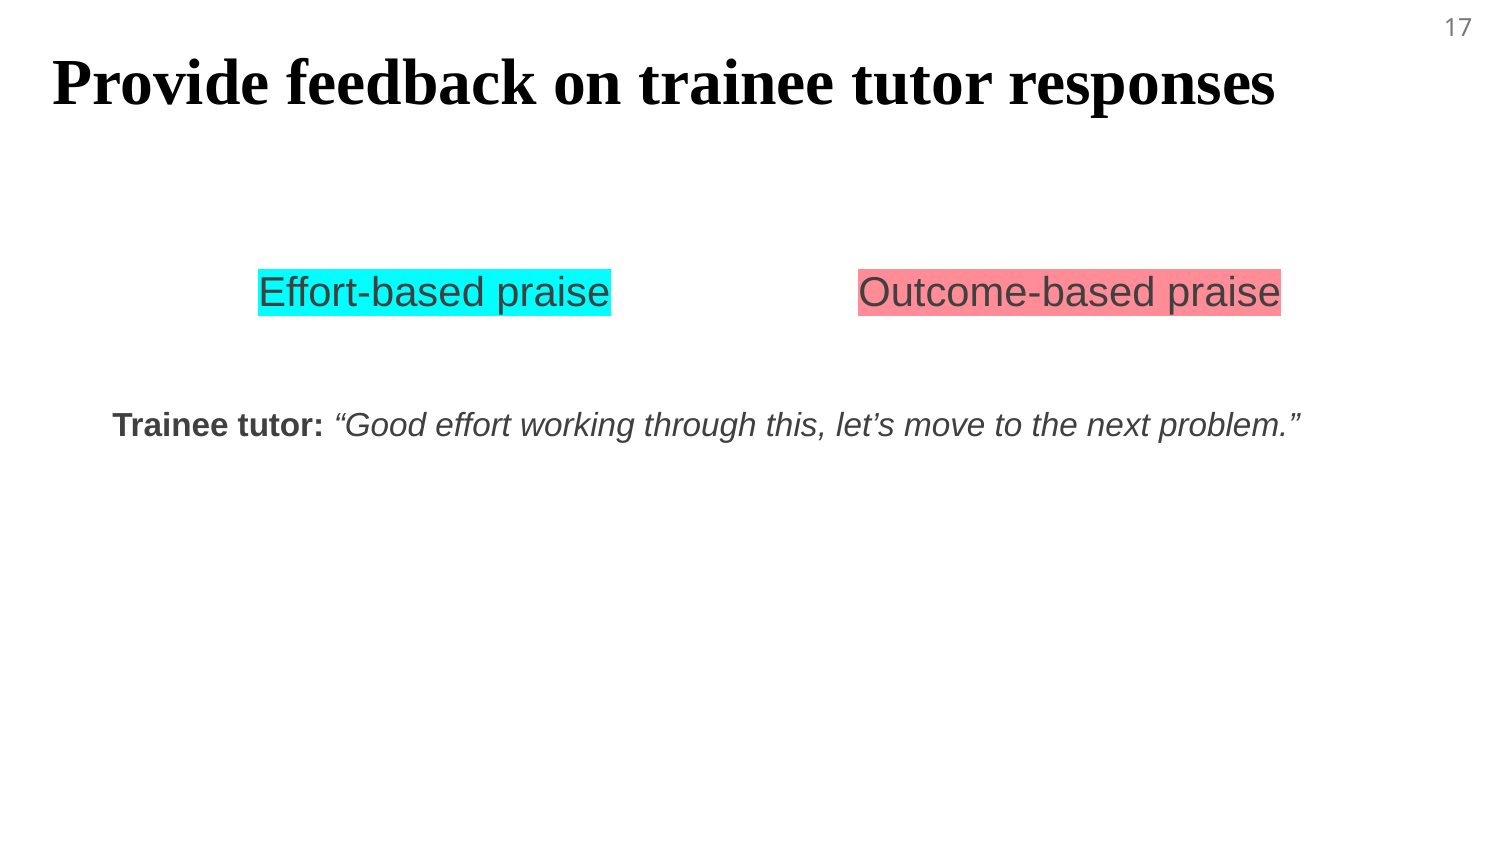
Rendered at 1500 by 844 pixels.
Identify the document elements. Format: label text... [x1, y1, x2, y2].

text_box Trainee tutor: “Good effort working through this, let’s move to the next problem.” [97, 356, 1429, 531]
text_box Provide feedback on trainee tutor responses [37, 40, 1325, 131]
text_box Effort-based praise Outcome-based praise [243, 257, 1297, 323]
slide_number 17 [1149, 5, 1488, 51]
